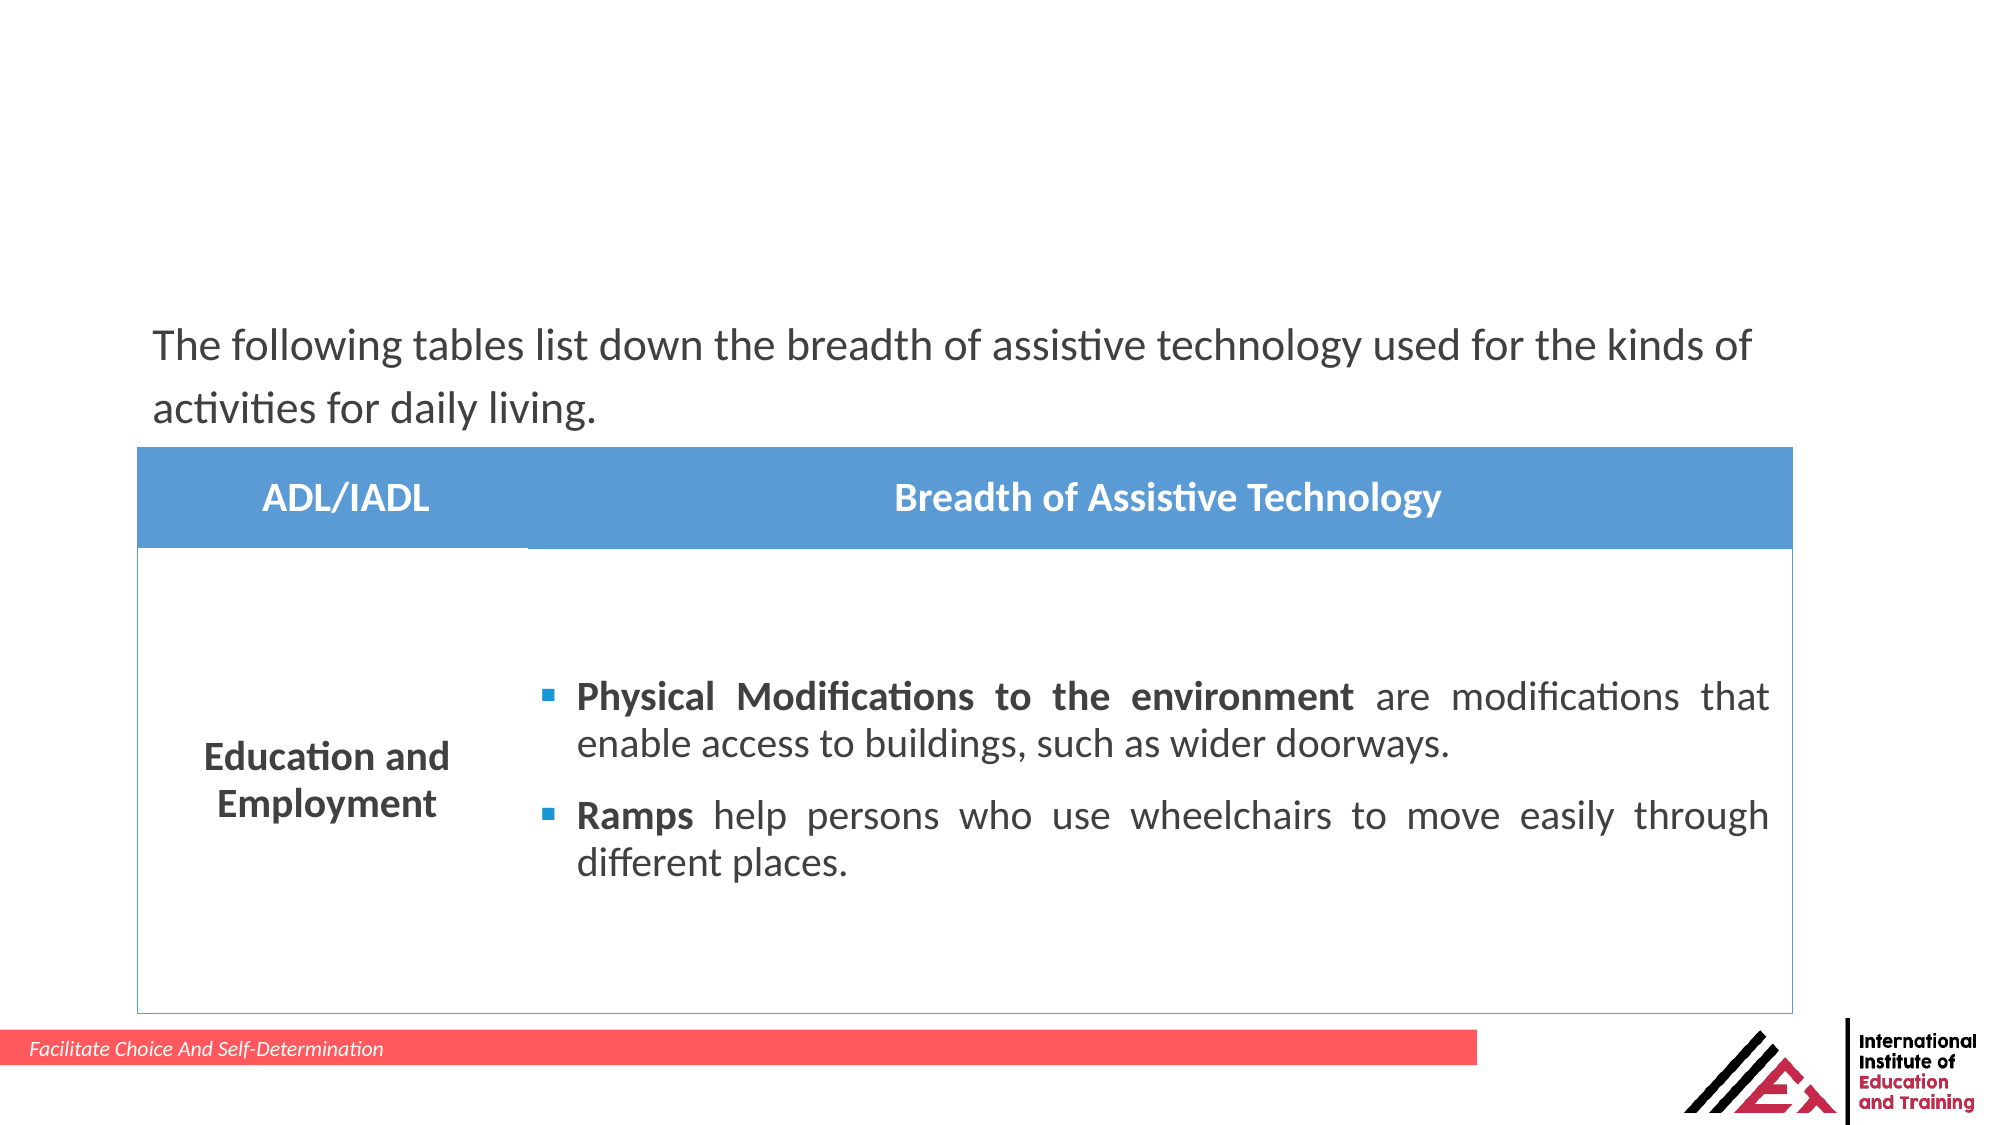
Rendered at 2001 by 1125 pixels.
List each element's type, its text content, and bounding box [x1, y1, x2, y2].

table_cell Education and Employment [138, 548, 528, 1013]
table_header ADL/IADL [138, 448, 528, 548]
table_cell Physical Modifications to the environment are modifications that enable access to buildings, such as wider doorways. Ramps help persons who use wheelchairs to move easily through different places. [528, 549, 1792, 1013]
text_box Facilitate Choice And Self-Determination [0, 1029, 1478, 1066]
picture [1683, 1018, 1976, 1125]
list The following tables list down the breadth of assistive technology used for the kinds of activities for daily living. [137, 299, 1793, 447]
table_header Breadth of Assistive Technology [528, 448, 1792, 548]
